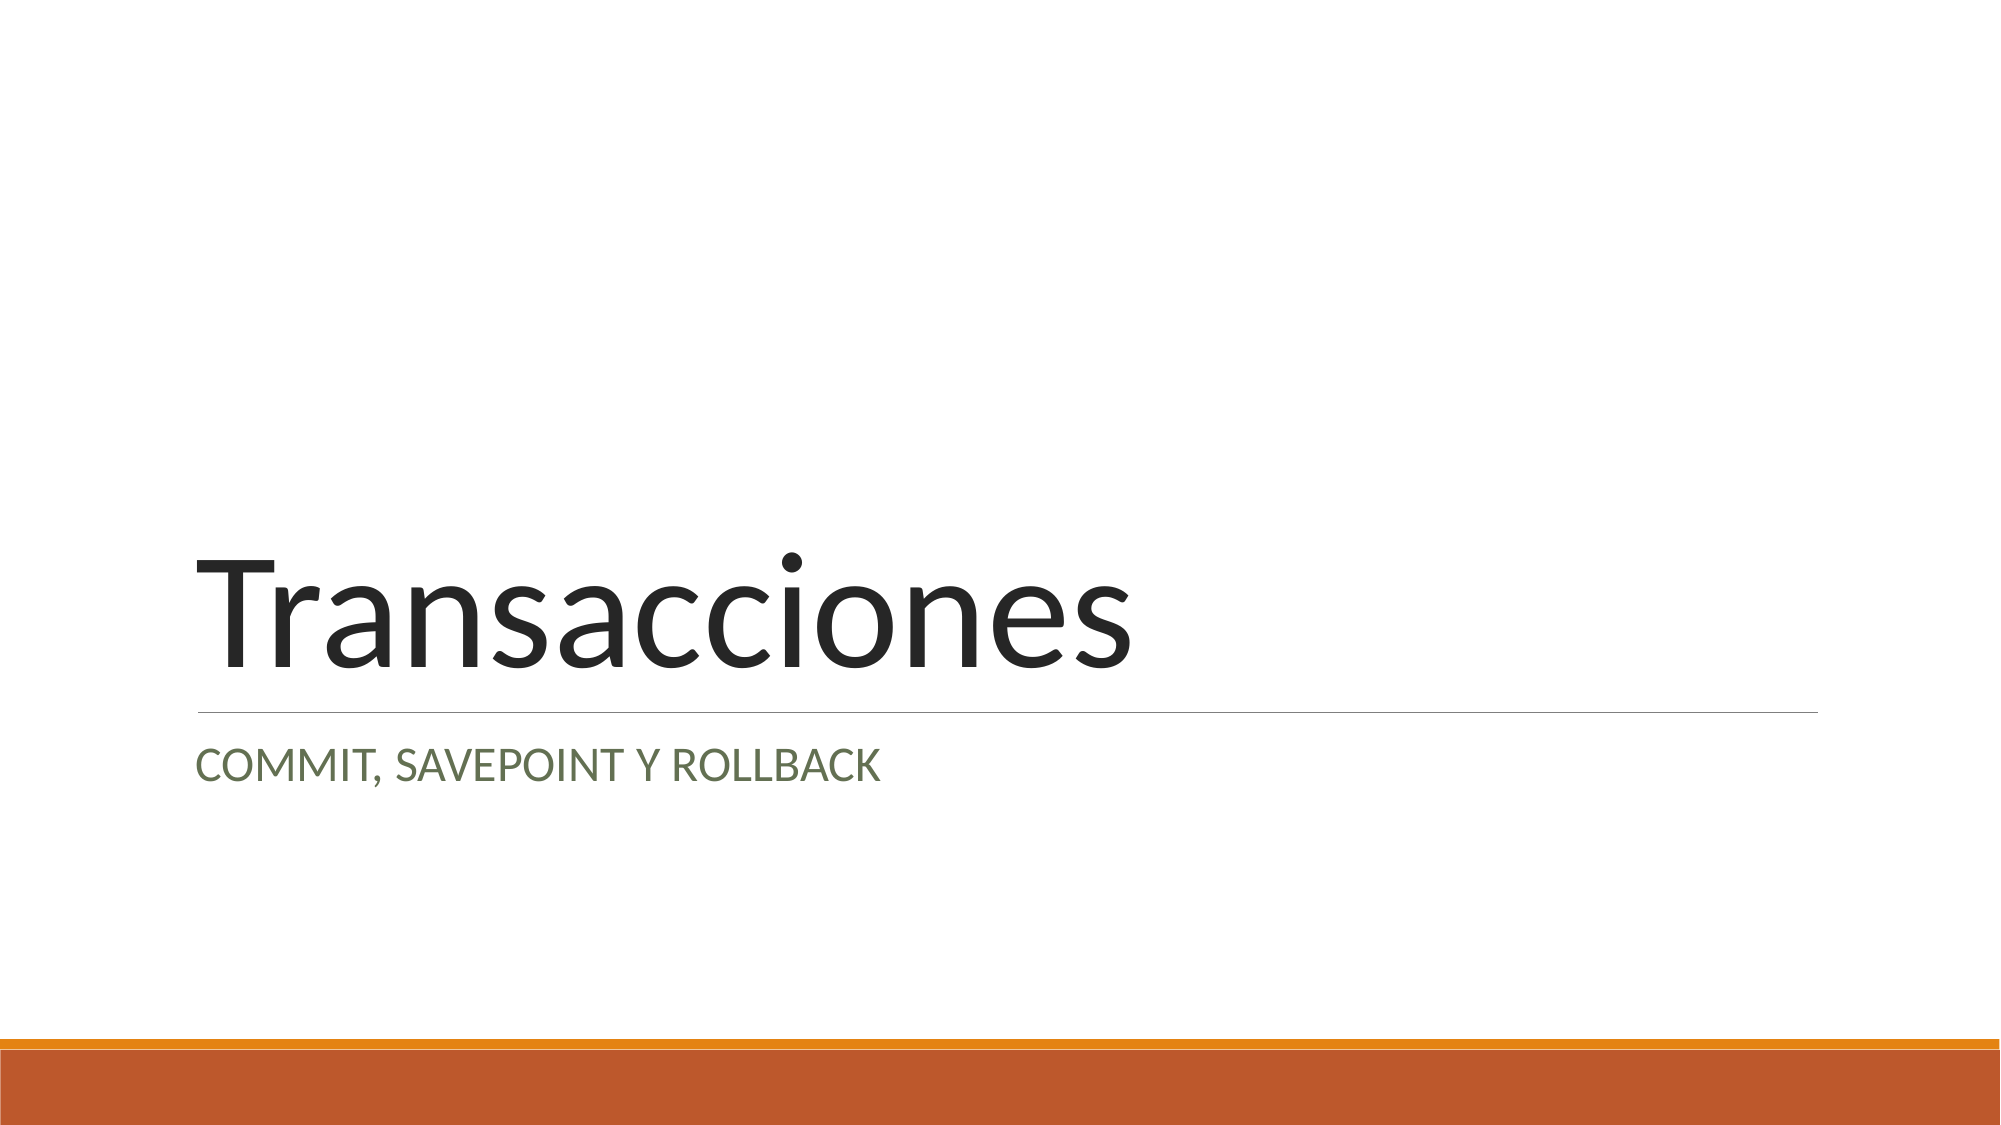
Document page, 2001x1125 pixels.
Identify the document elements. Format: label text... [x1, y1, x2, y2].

list COMMIT, SAVEPOINT Y ROLLBACK [180, 730, 1830, 918]
title Transacciones [180, 124, 1830, 710]
